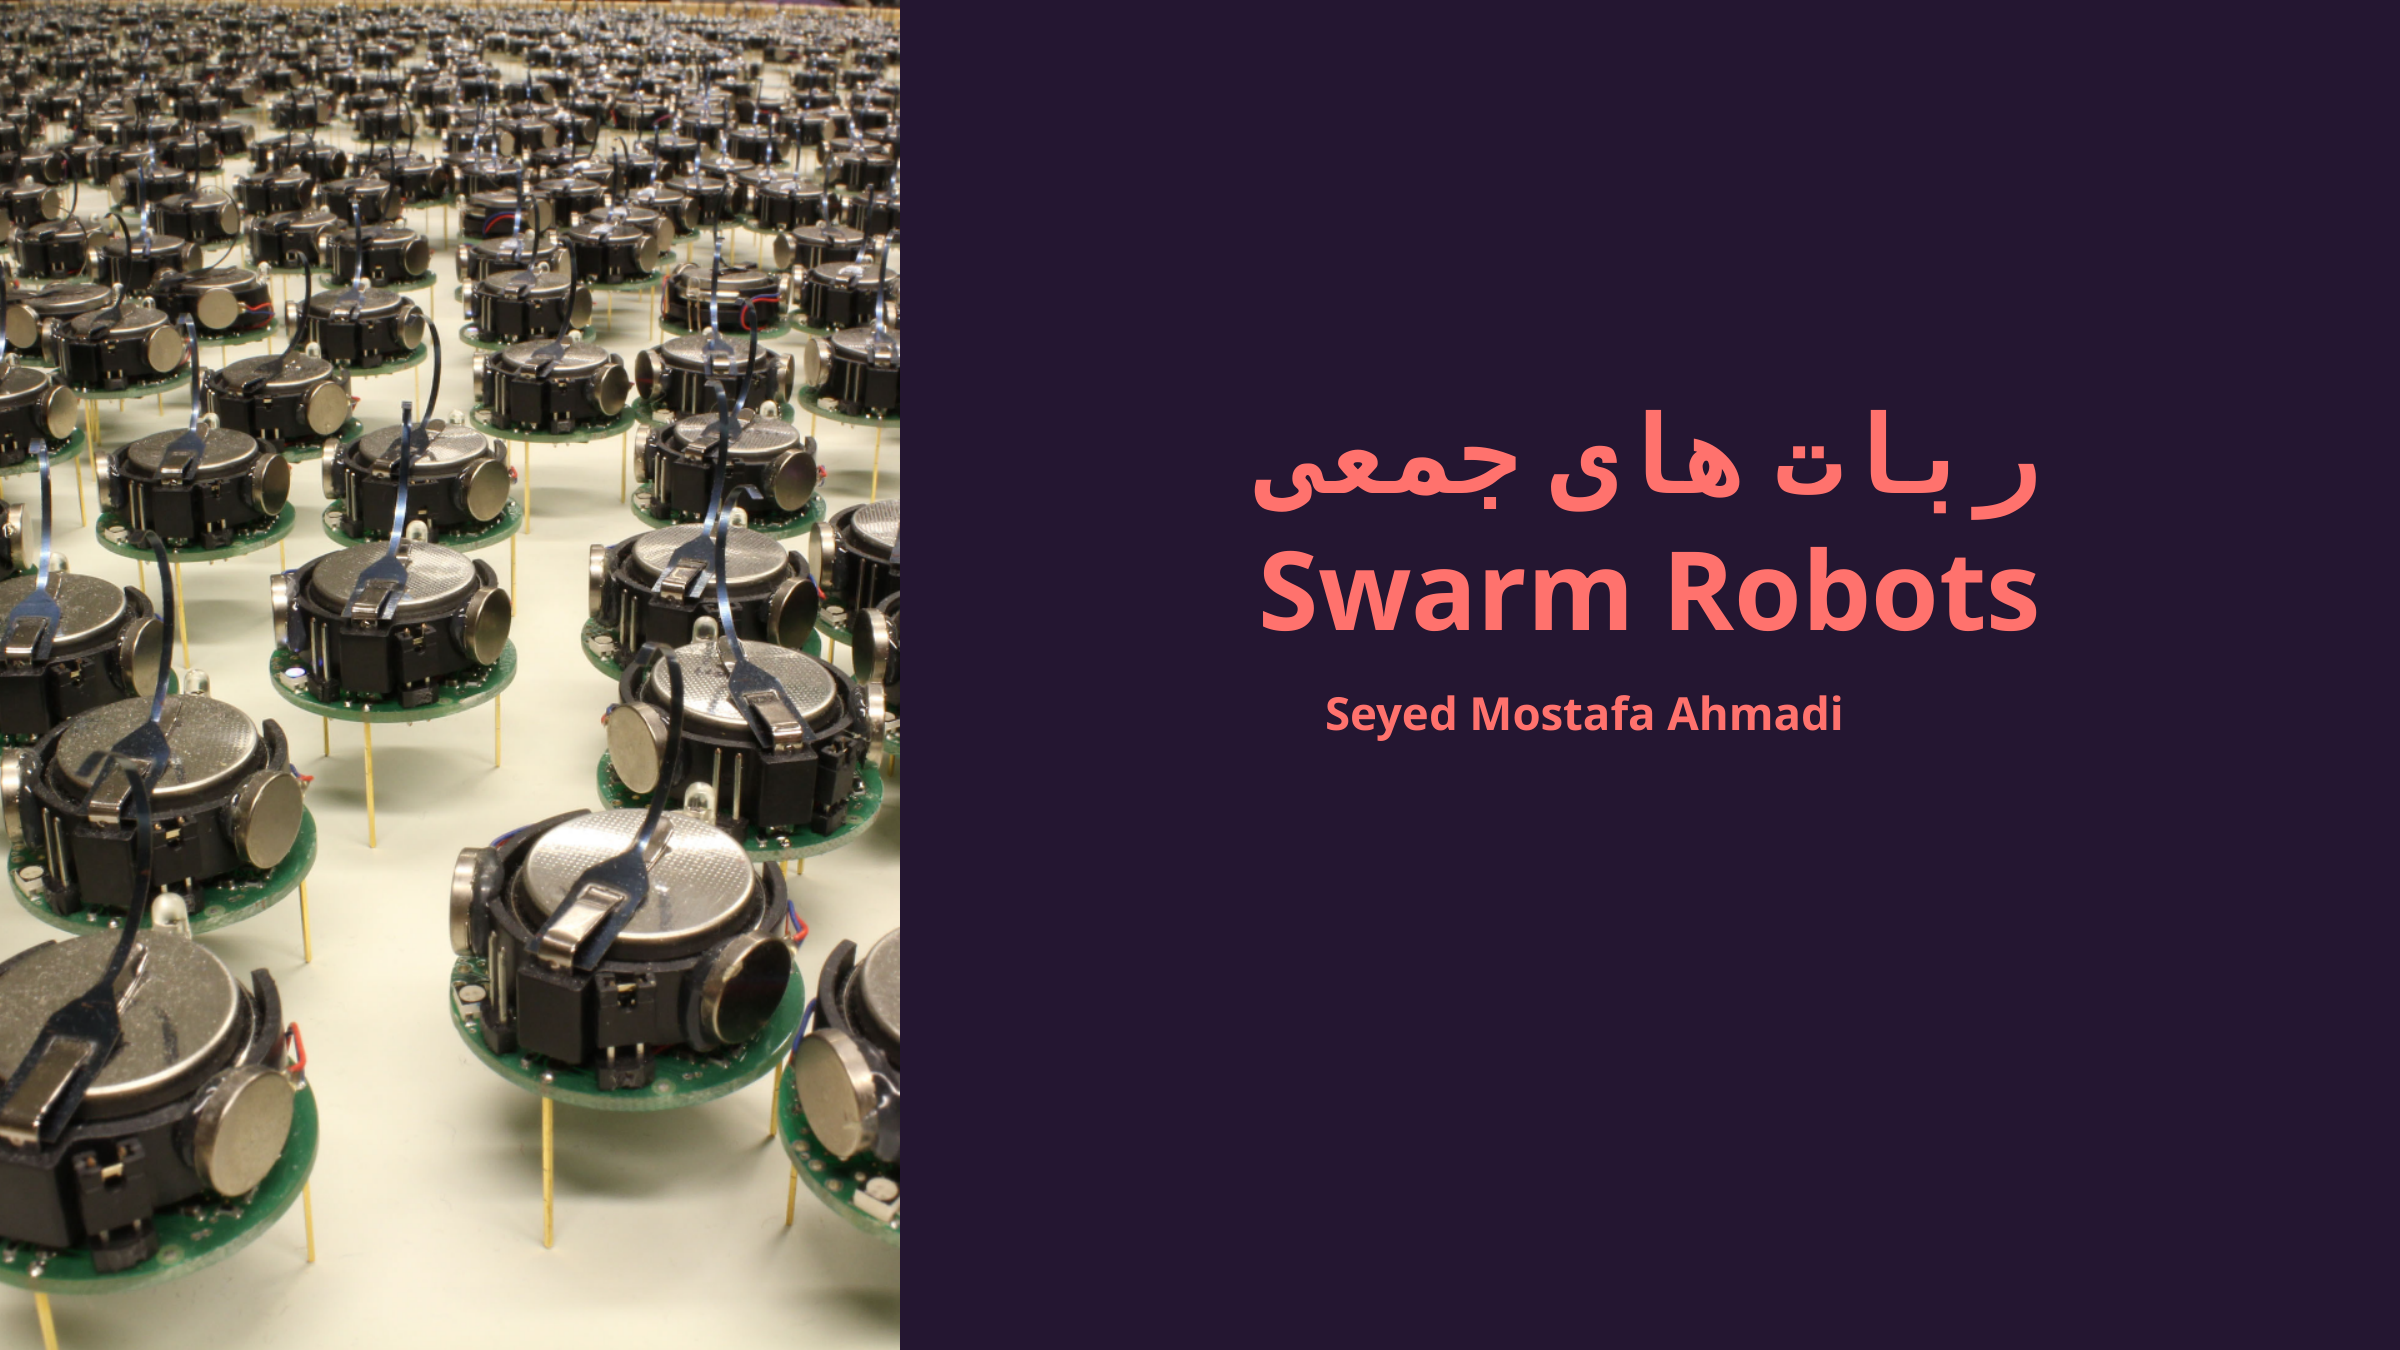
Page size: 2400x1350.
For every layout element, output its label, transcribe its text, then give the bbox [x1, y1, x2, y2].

picture [0, 0, 900, 1350]
text_box Seyed Mostafa Ahmadi [1310, 668, 1985, 772]
text_box [900, 0, 2400, 1350]
text_box ربات های جمعی Swarm Robots [1036, 371, 2264, 645]
